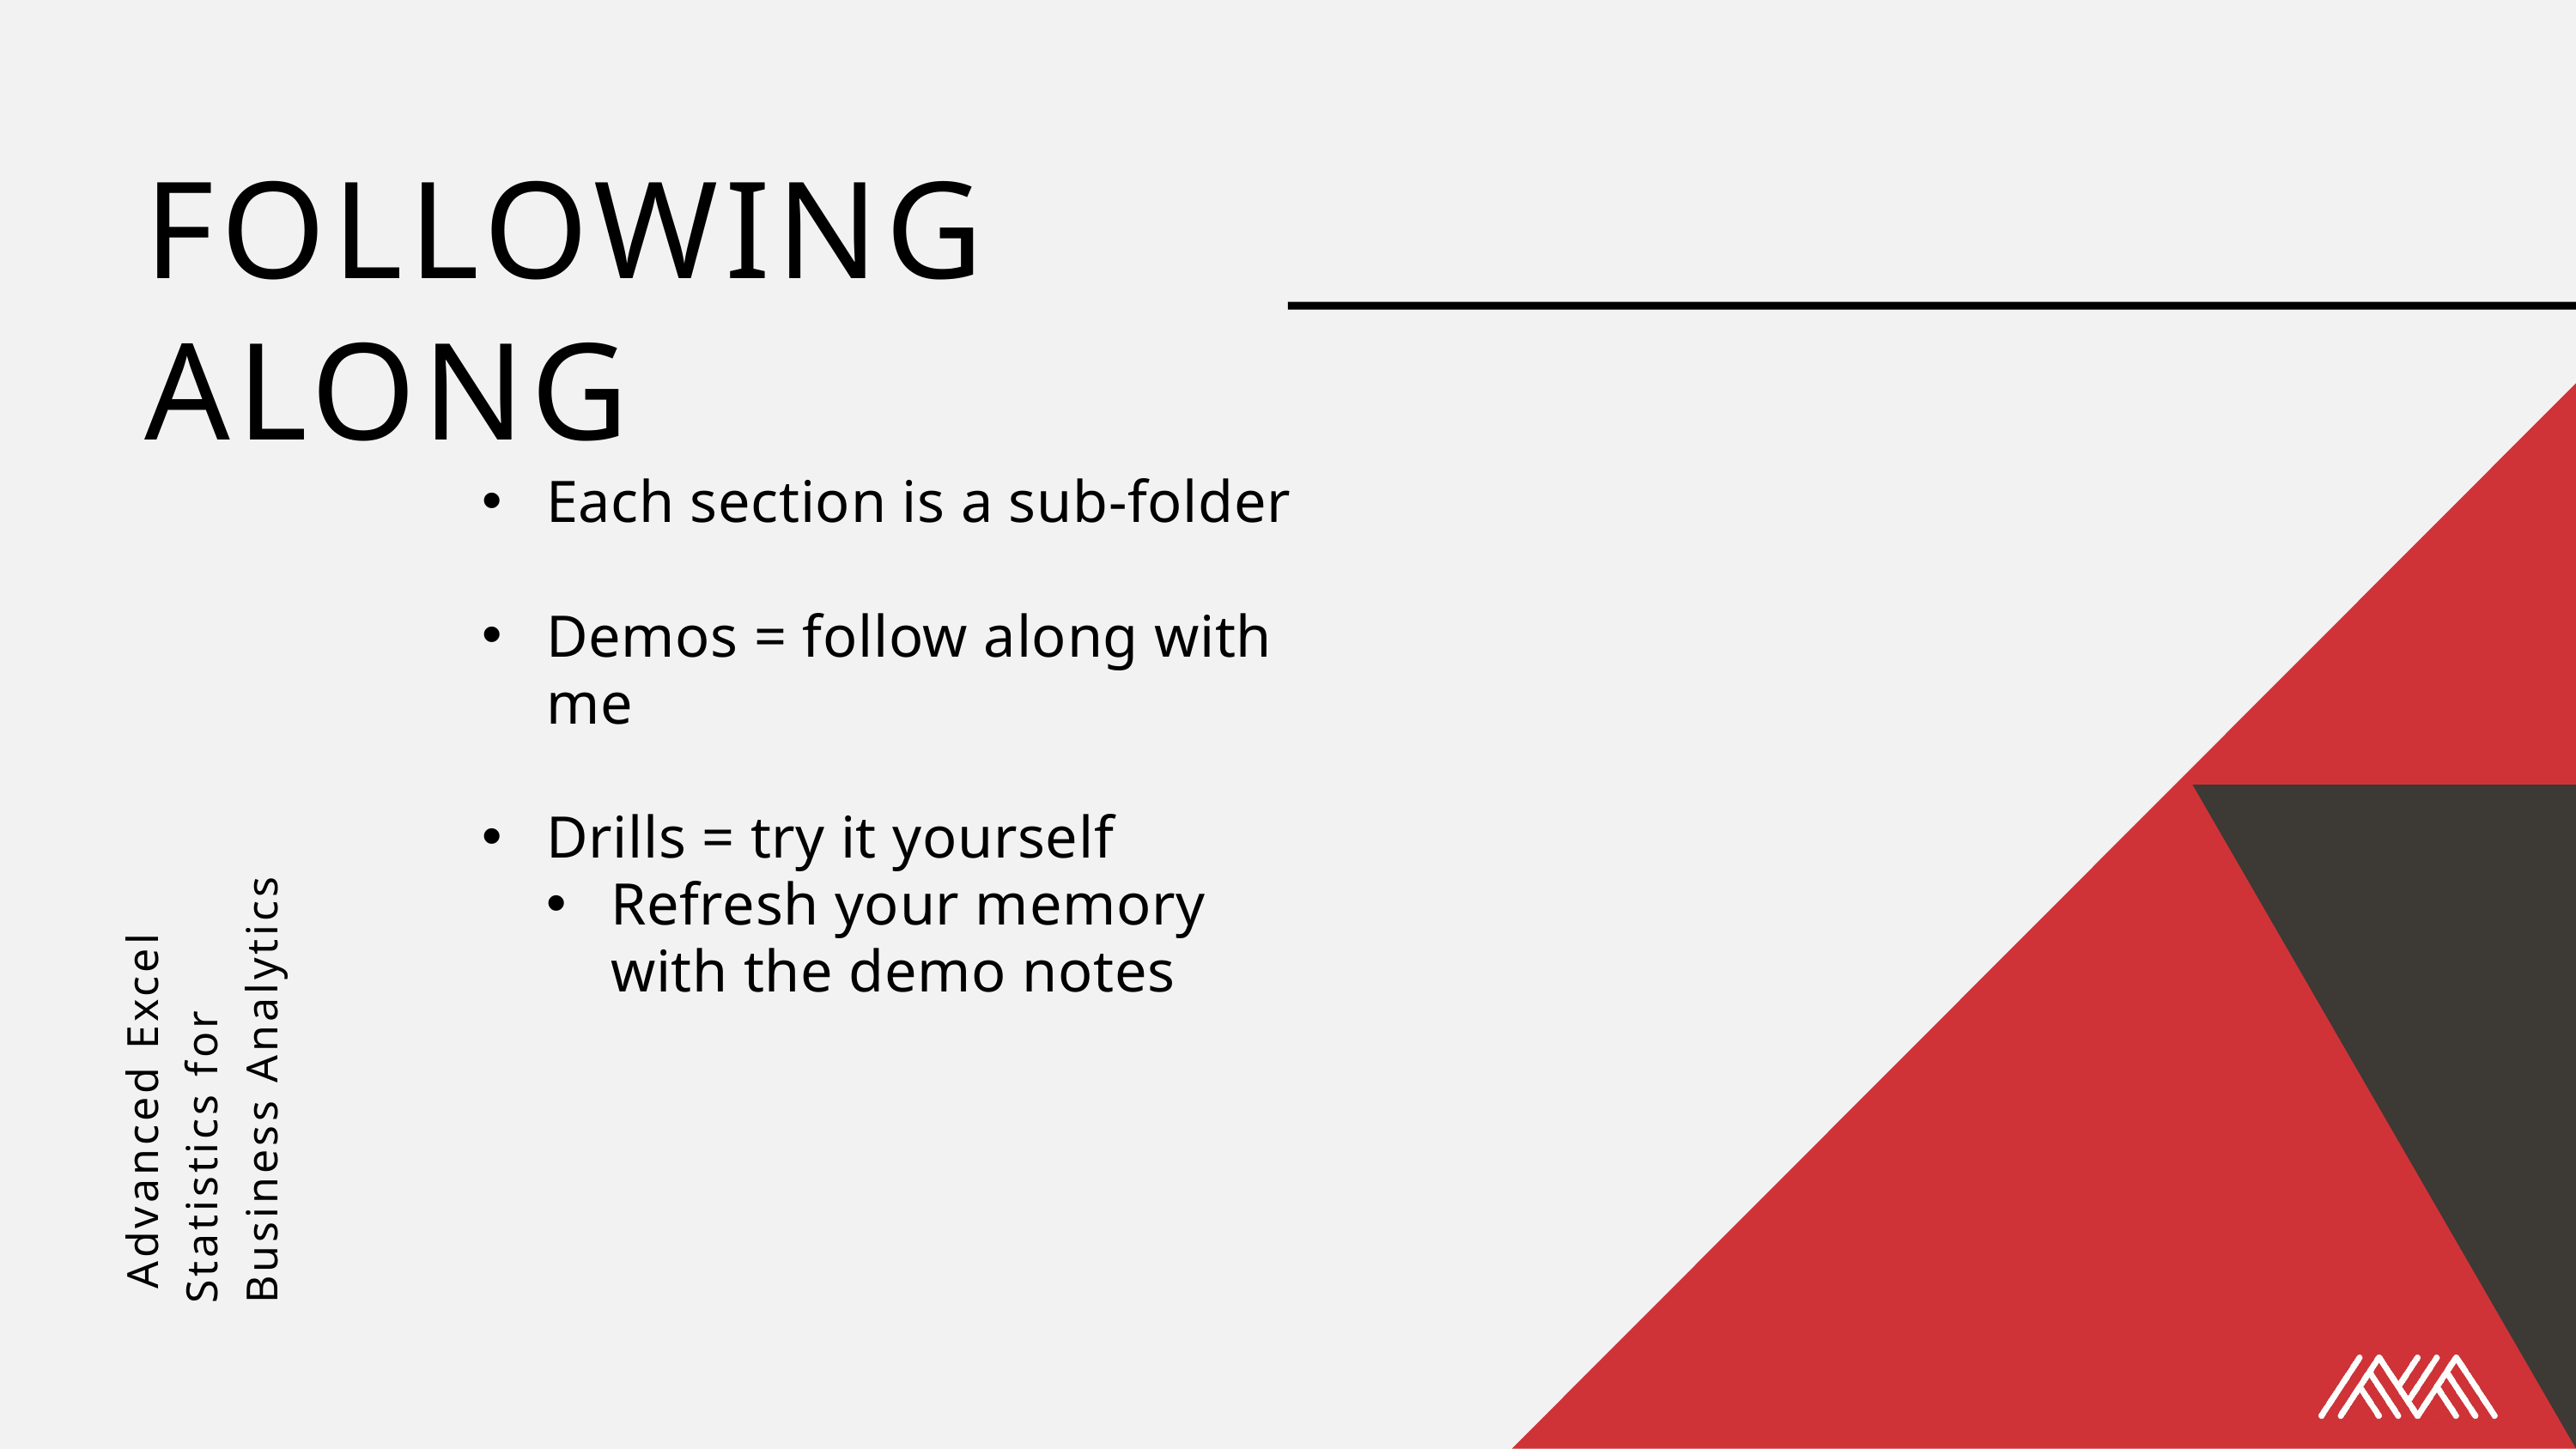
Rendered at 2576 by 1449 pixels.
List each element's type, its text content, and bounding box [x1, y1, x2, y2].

text_box FOLLOWING ALONG [144, 144, 1212, 467]
text_box [1287, 301, 2576, 310]
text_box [2192, 784, 2576, 1449]
picture [2267, 1303, 2551, 1449]
text_box Each section is a sub-folder Demos = follow along with me Drills = try it yourself Refresh your memory with the demo notes [482, 467, 1314, 1205]
text_box Advanced Excel Statistics for Business Analytics [106, 790, 287, 1304]
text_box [1510, 384, 2576, 1448]
